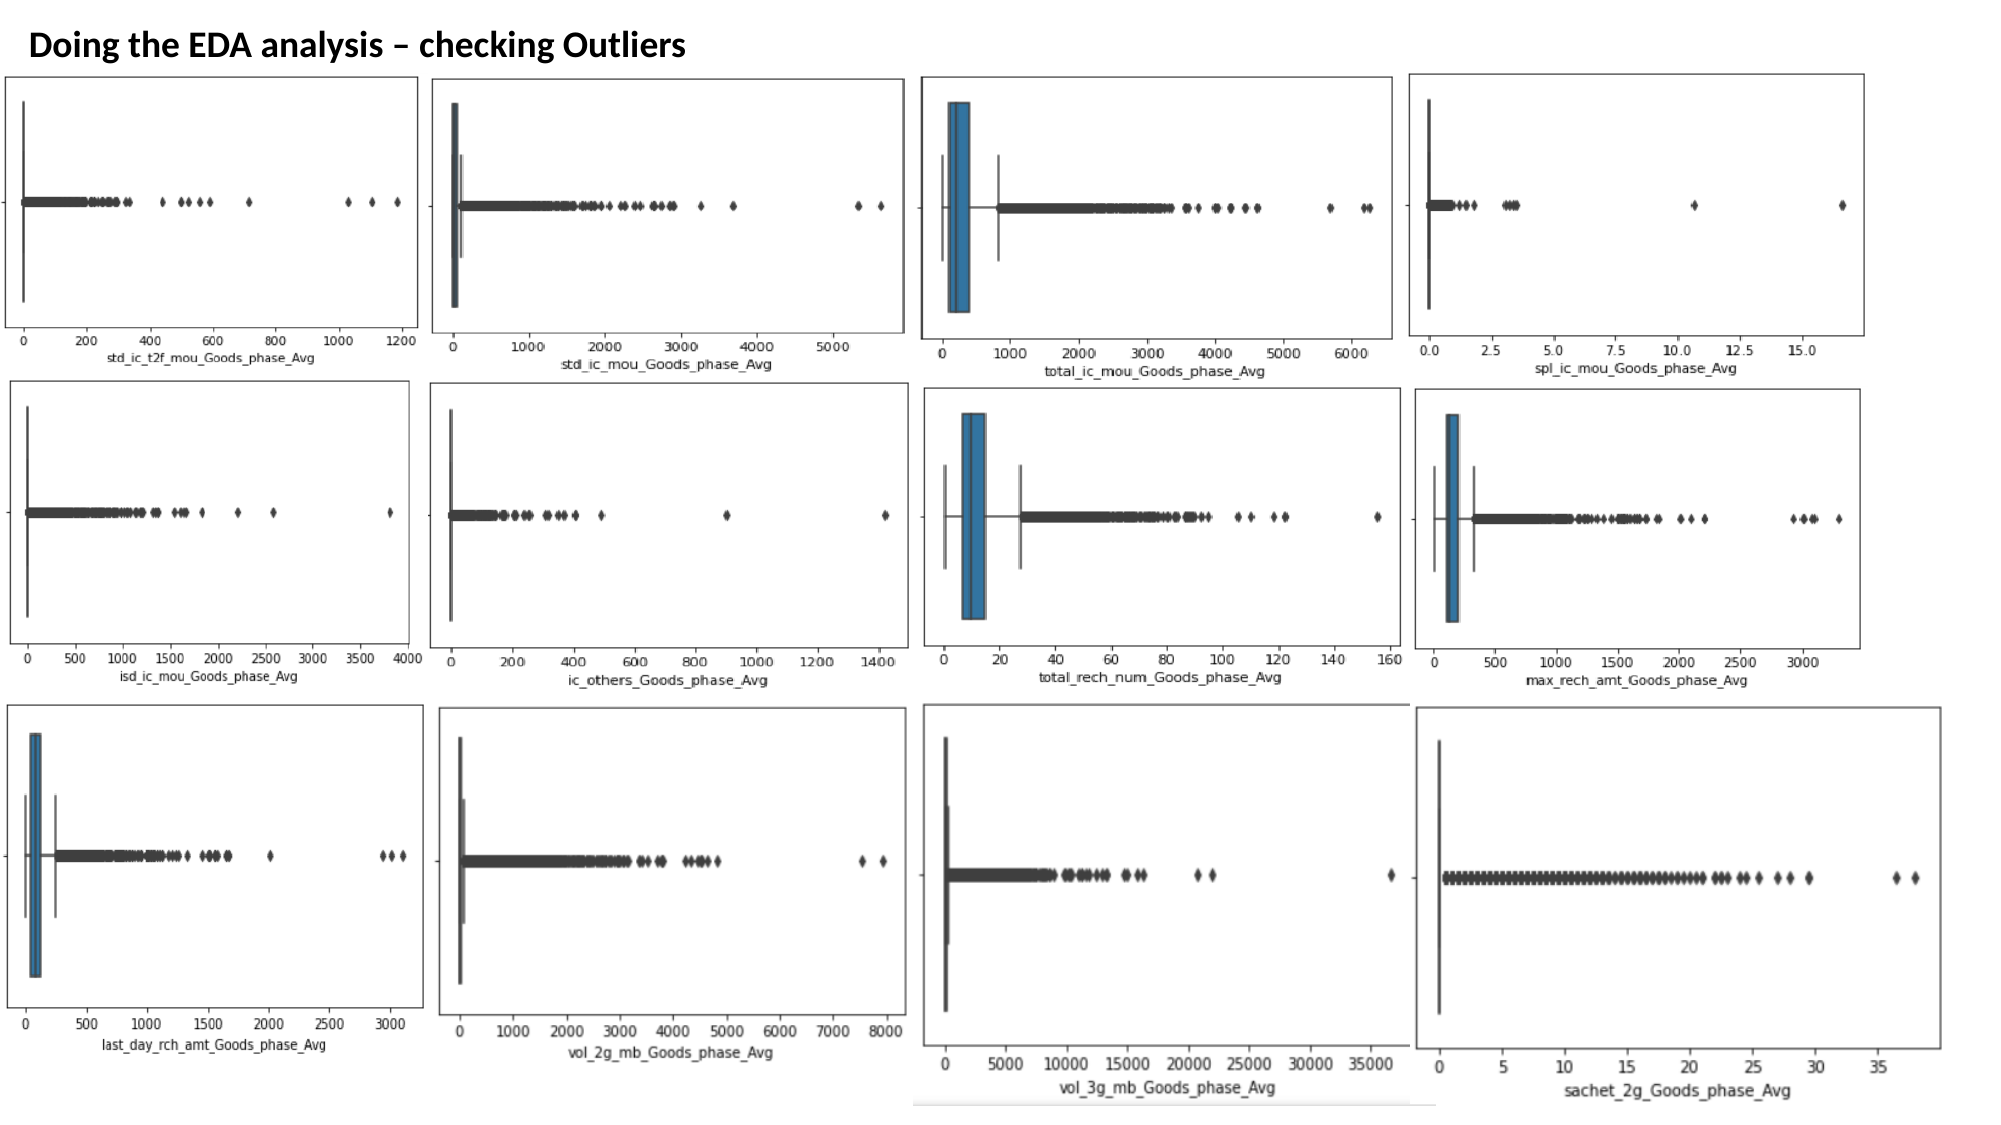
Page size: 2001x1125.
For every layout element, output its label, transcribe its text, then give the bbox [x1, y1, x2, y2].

text_box Doing the EDA analysis – checking Outliers [13, 12, 996, 73]
picture [1410, 386, 1868, 695]
picture [0, 66, 1943, 1106]
